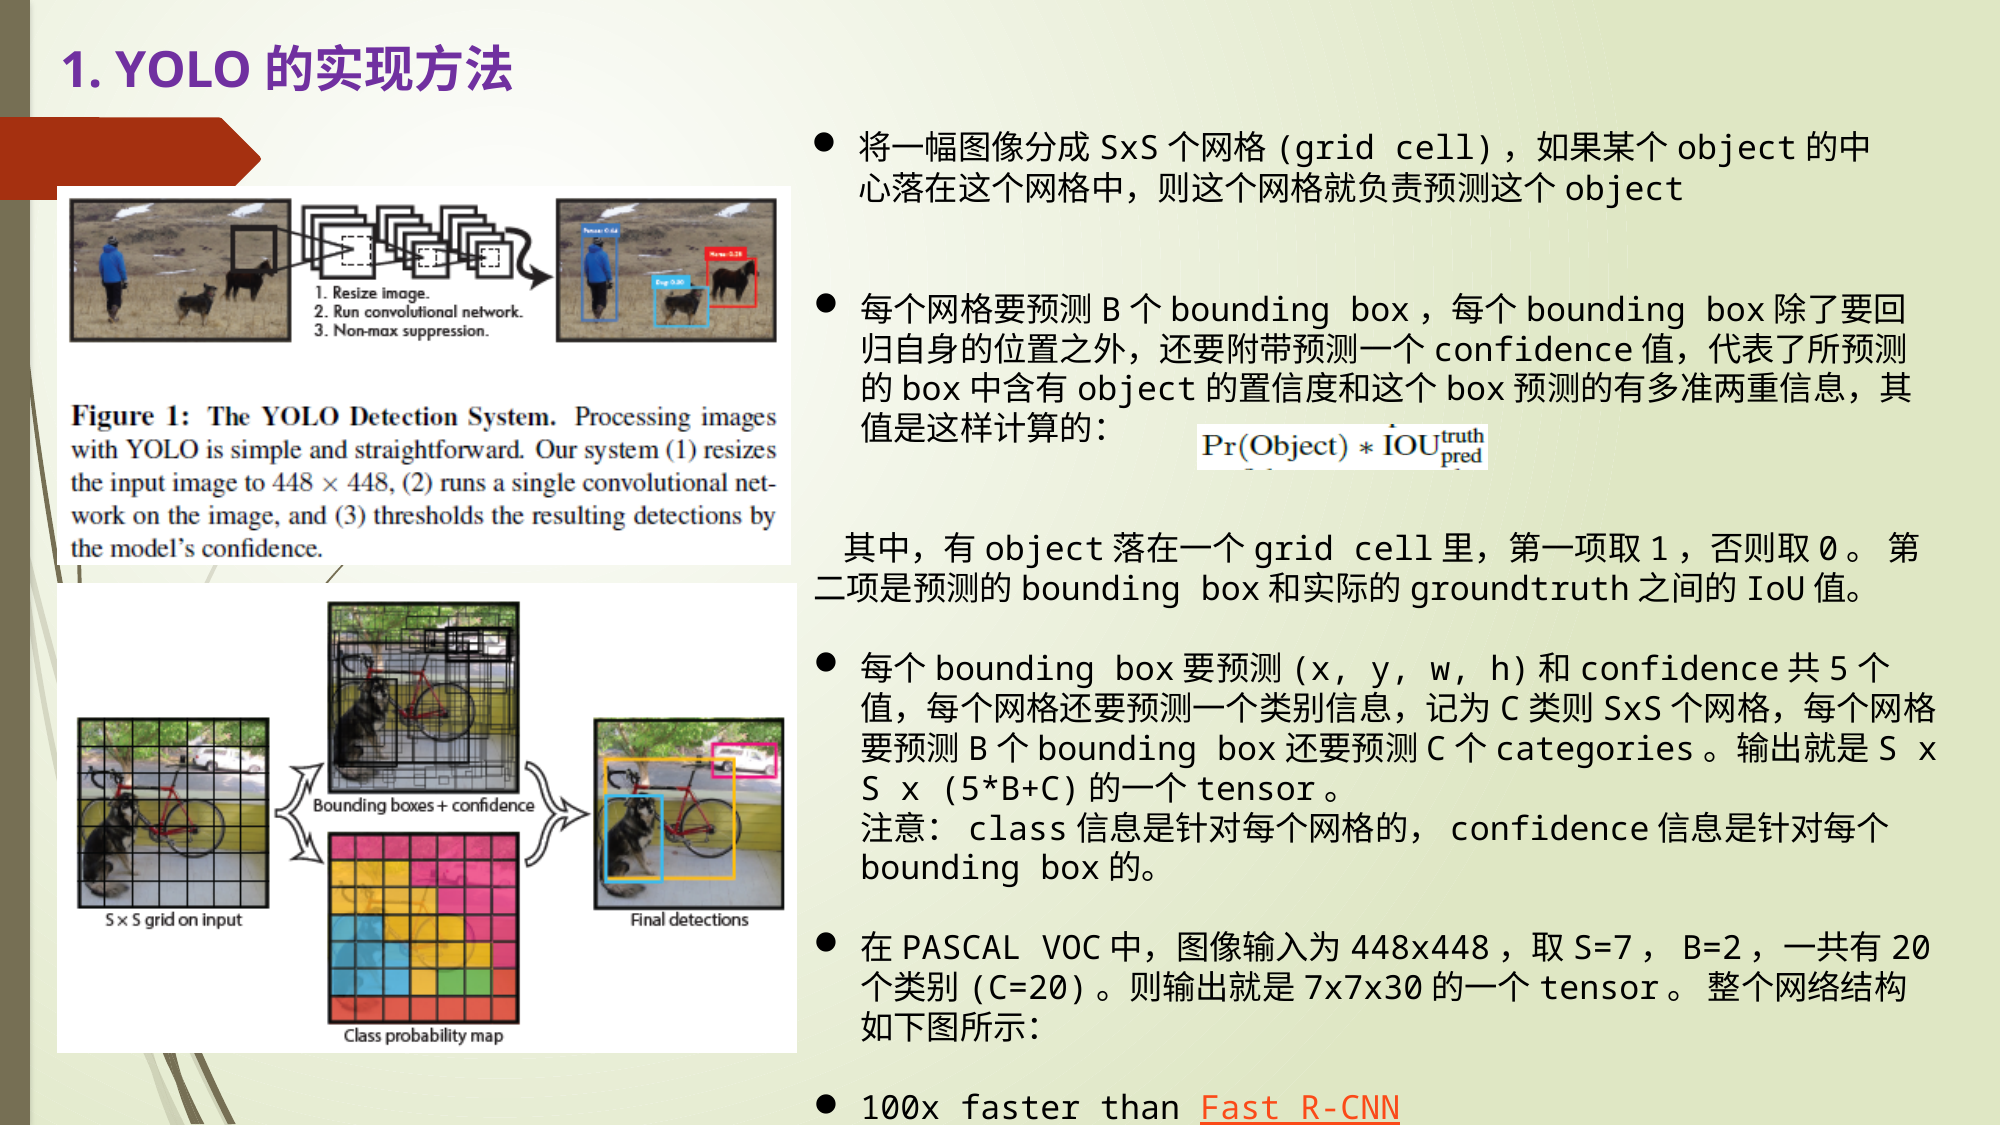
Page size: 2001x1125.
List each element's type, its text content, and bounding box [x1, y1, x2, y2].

picture [57, 583, 798, 1053]
text_box 将一幅图像分成SxS个网格(grid cell)，如果某个object的中心落在这个网格中，则这个网格就负责预测这个object [796, 119, 1914, 214]
text_box 1. YOLO的实现方法 [45, 29, 530, 105]
text_box 每个网格要预测B个bounding box，每个bounding box除了要回归自身的位置之外，还要附带预测一个confidence值，代表了所预测的box中含有object的置信度和这个box预测的有多准两重信息，其值是这样计算的： 其中，有object落在一个grid cell里，第一项取1，否则取0。 第二项是预测的bounding box和实际的groundtruth之间的IoU值。 每个bounding box要预测(x, y, w, h)和confidence共5个值，每个网格还要预测一个类别信息，记为C类则SxS个网格，每个网格要预测B个bounding box还要预测C个categories。输出就是S x S x (5*B+C)的一个tensor。 注意：class信息是针对每个网格的，confidence信息是针对每个bounding box的。 在PASCAL VOC中，图像输入为448x448，取S=7，B=2，一共有20个类别(C=20)。则输出就是7x7x30的一个tensor。 整个网络结构如下图所示： 100x faster than Fast R-CNN [798, 280, 1953, 1125]
picture [1197, 423, 1489, 470]
picture [57, 186, 791, 565]
